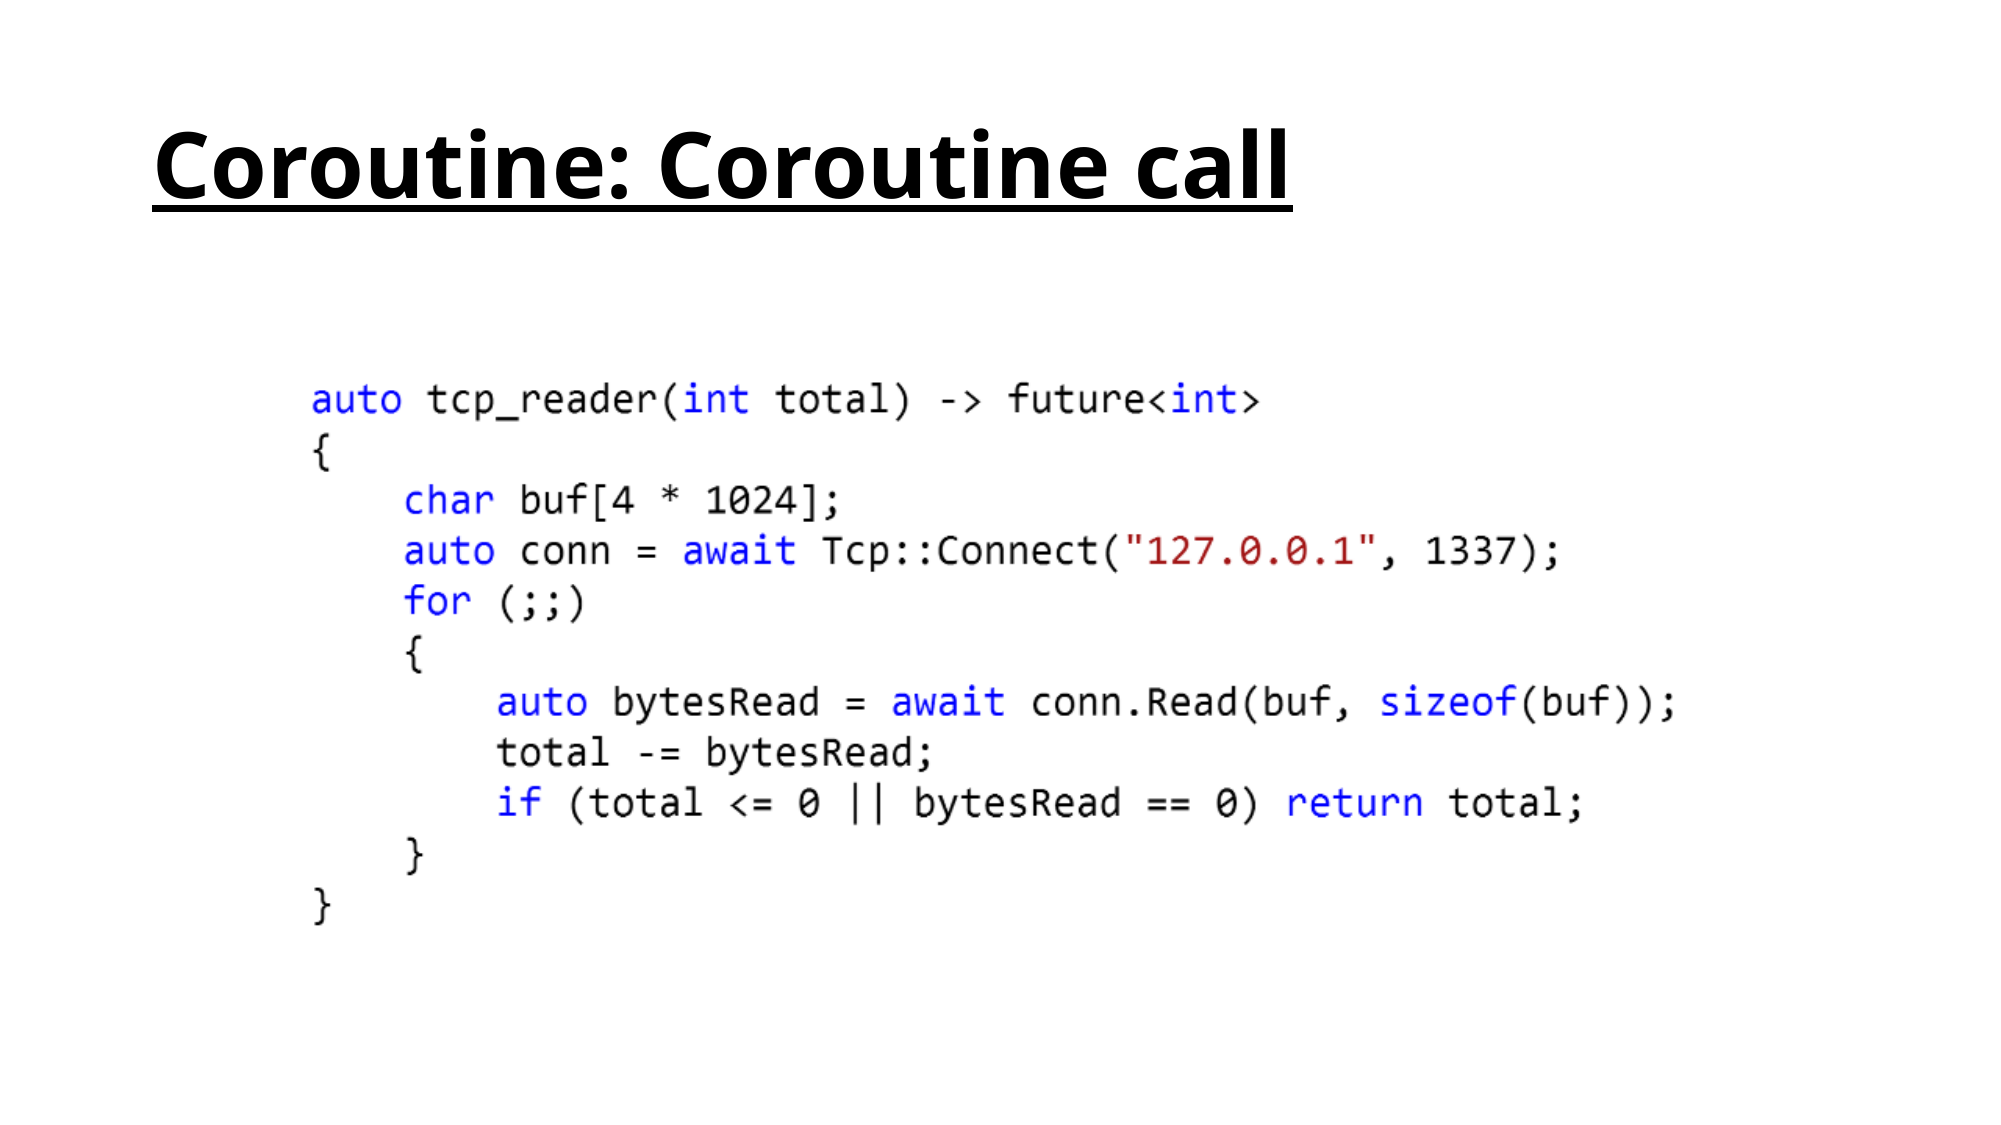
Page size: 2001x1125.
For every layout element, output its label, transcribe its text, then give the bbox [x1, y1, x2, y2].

title Coroutine: Coroutine call [137, 59, 1863, 278]
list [299, 375, 1698, 938]
